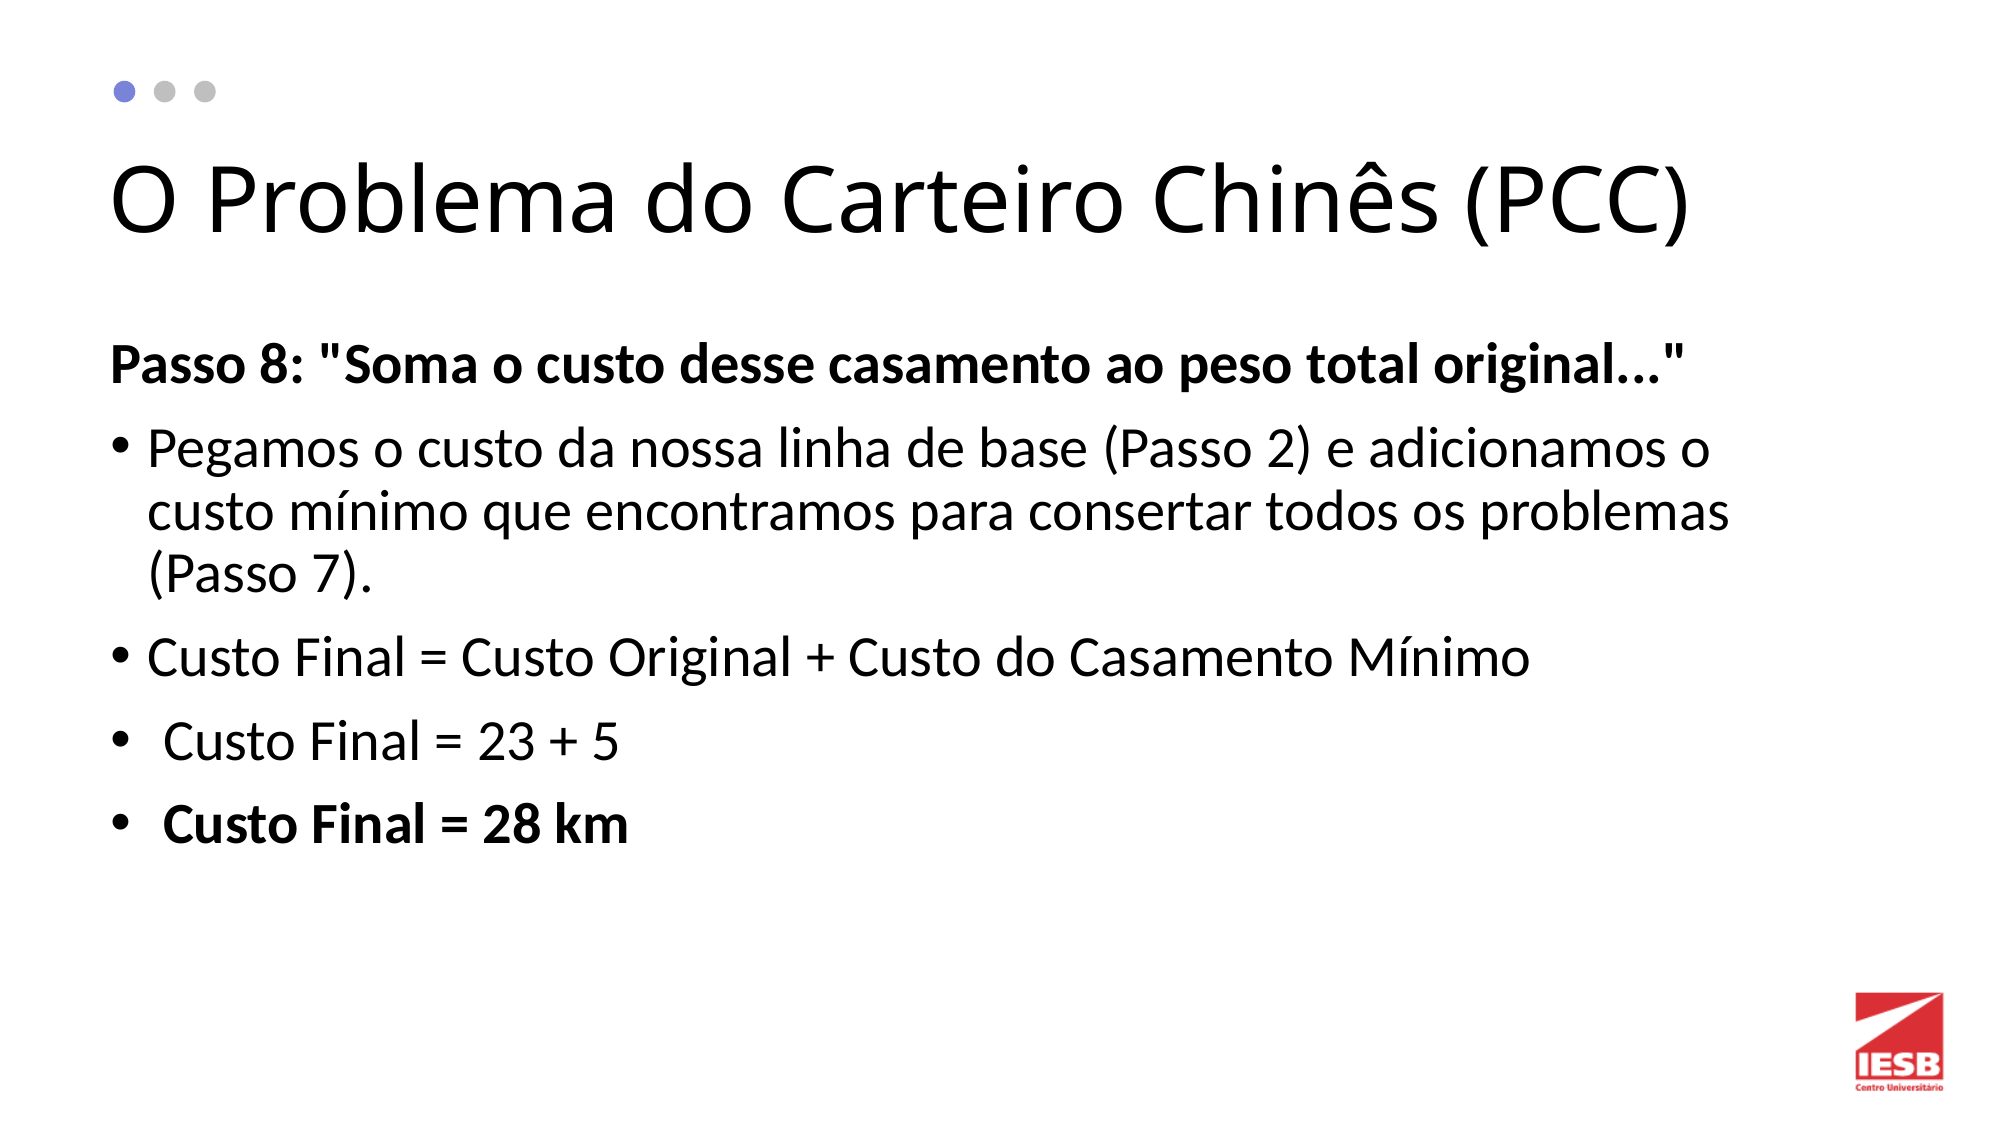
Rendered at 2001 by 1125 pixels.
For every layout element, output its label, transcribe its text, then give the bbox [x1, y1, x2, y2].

picture [1852, 989, 1948, 1096]
title O Problema do Carteiro Chinês (PCC) [94, 94, 1819, 312]
list Passo 8: "Soma o custo desse casamento ao peso total original..." Pegamos o custo da nossa linha de base (Passo 2) e adicionamos o custo mínimo que encontramos para consertar todos os problemas (Passo 7). Custo Final = Custo Original + Custo do Casamento Mínimo Custo Final = 23 + 5 Custo Final = 28 km [95, 325, 1821, 1014]
